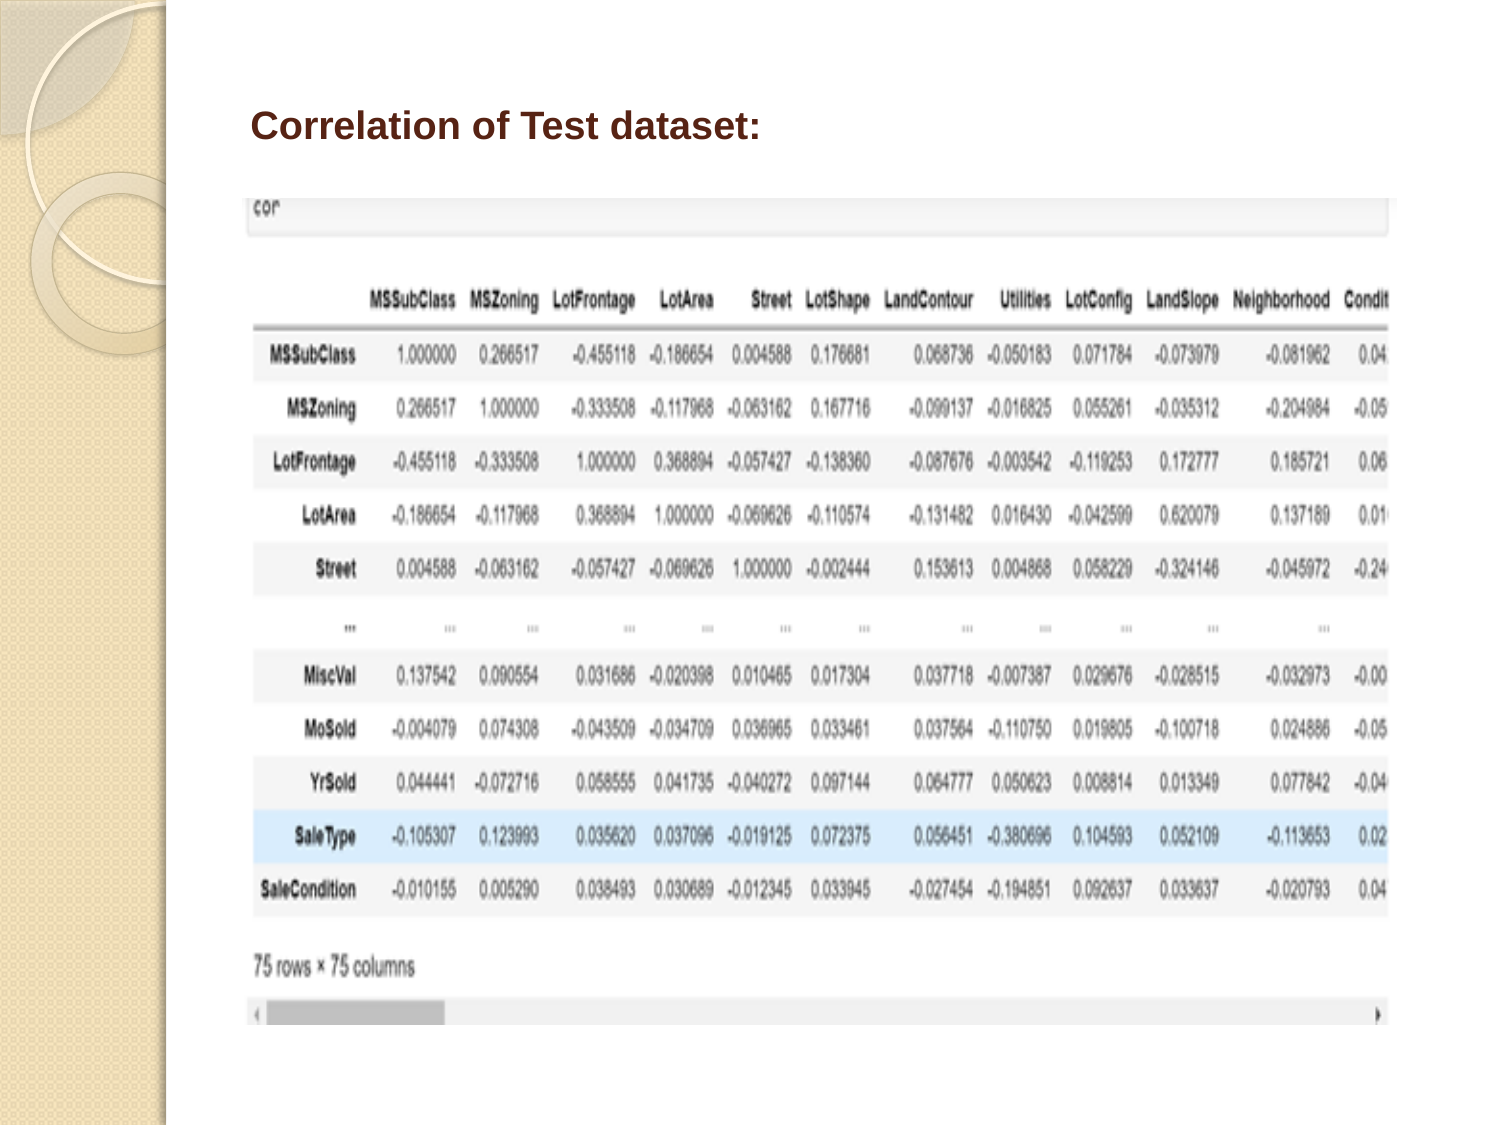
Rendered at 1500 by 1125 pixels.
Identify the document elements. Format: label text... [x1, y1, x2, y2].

title Correlation of Test dataset: [235, 45, 1466, 155]
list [242, 198, 1397, 1025]
